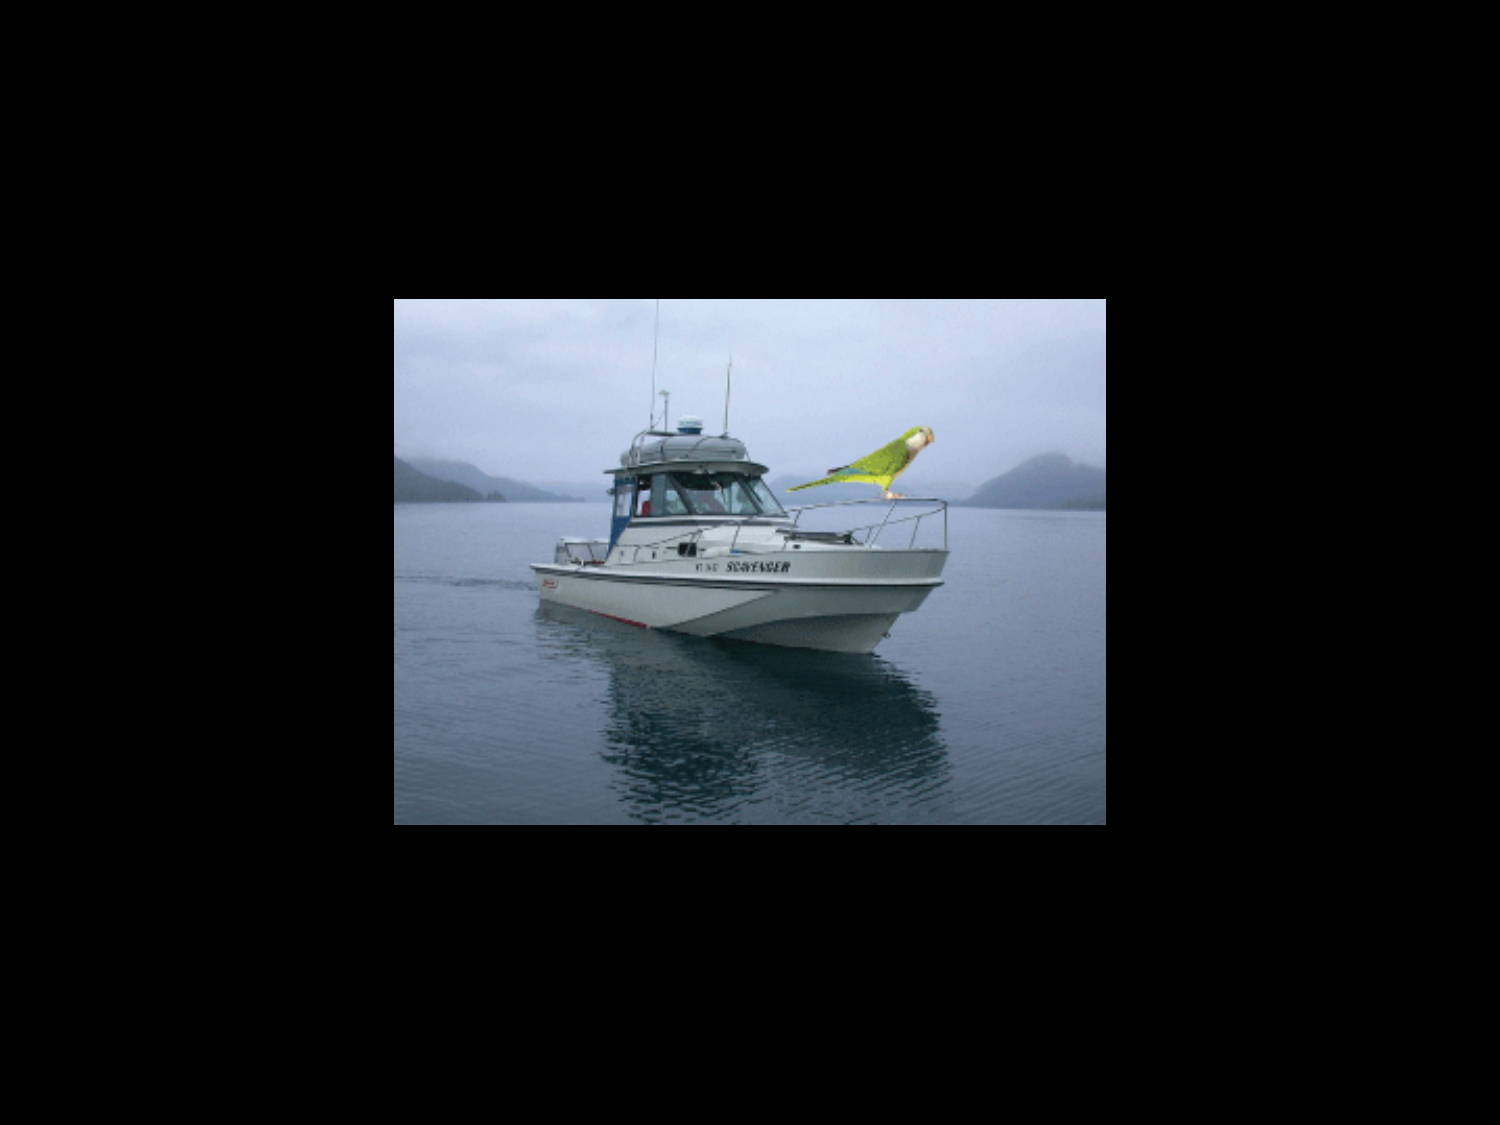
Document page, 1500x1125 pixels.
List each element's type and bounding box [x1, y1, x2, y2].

picture [394, 299, 1106, 826]
